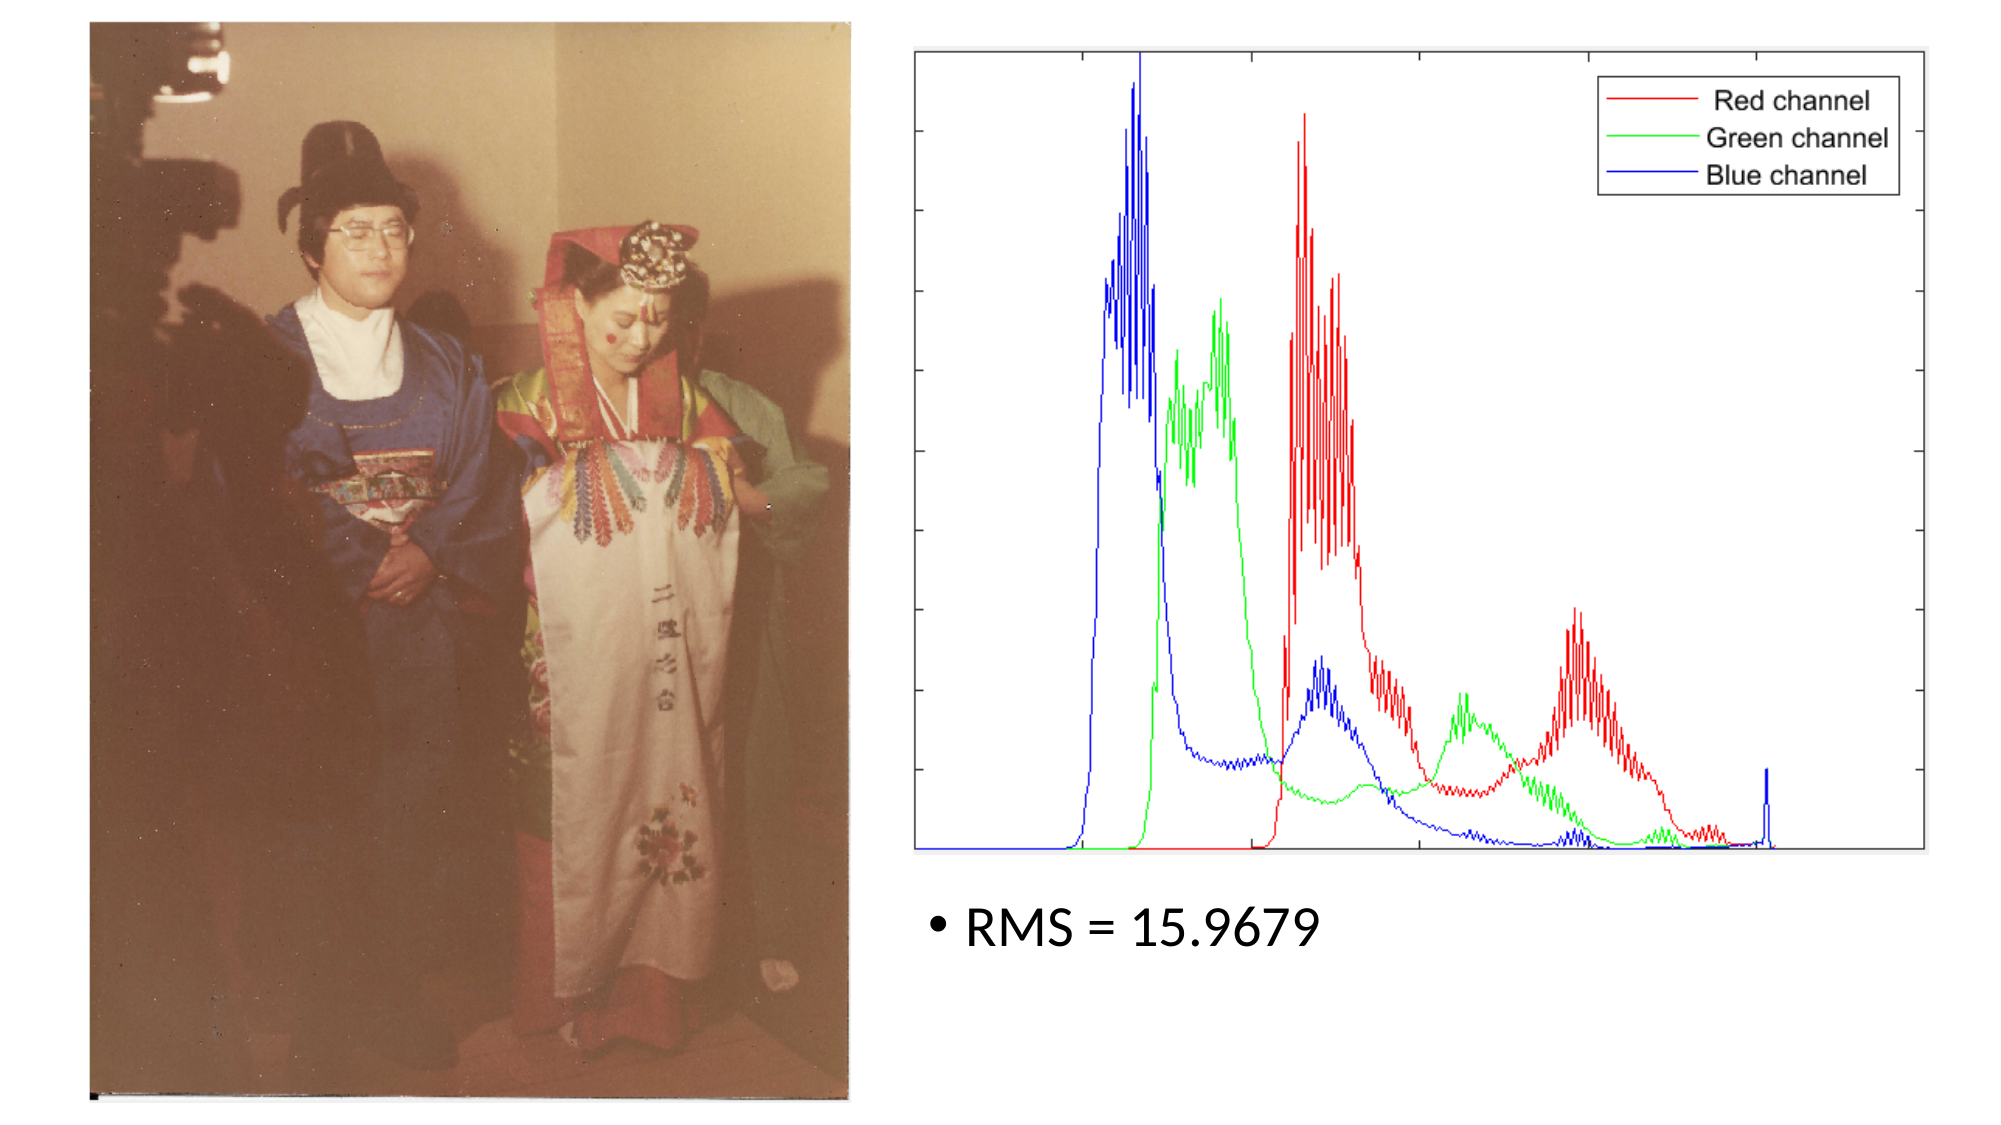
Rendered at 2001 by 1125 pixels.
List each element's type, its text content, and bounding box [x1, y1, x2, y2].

picture [89, 21, 852, 1103]
picture [913, 46, 1930, 855]
text_box RMS = 15.9679 [913, 855, 1615, 1025]
